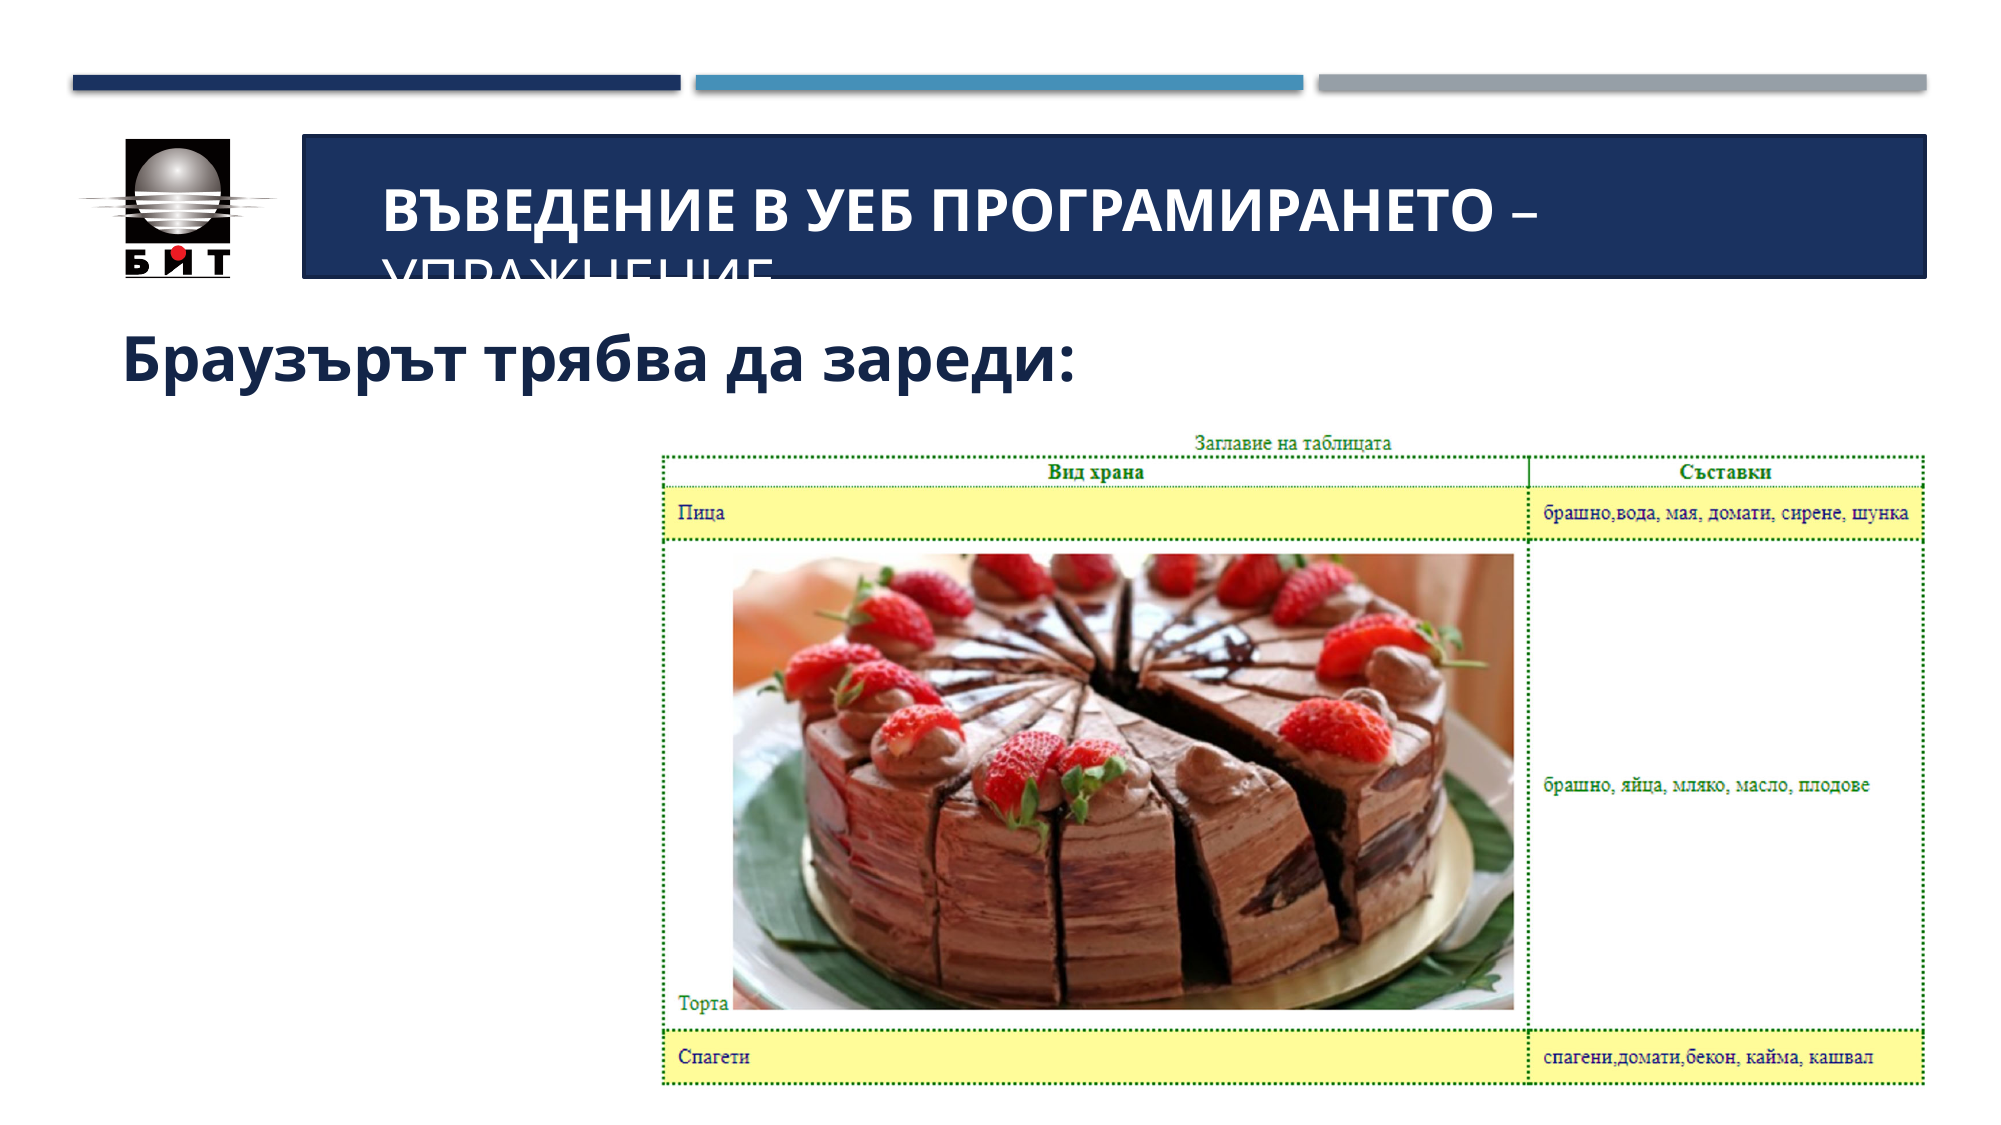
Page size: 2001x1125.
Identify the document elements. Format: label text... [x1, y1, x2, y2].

picture [631, 416, 1951, 1110]
picture [74, 105, 280, 311]
text_box Браузърът трябва да зареди: [106, 206, 1175, 468]
text_box [302, 134, 1927, 279]
text_box ВЪВЕДЕНИЕ В УЕБ ПРОГРАМИРАНЕТО – УПРАЖНЕНИЕ [366, 165, 1919, 321]
